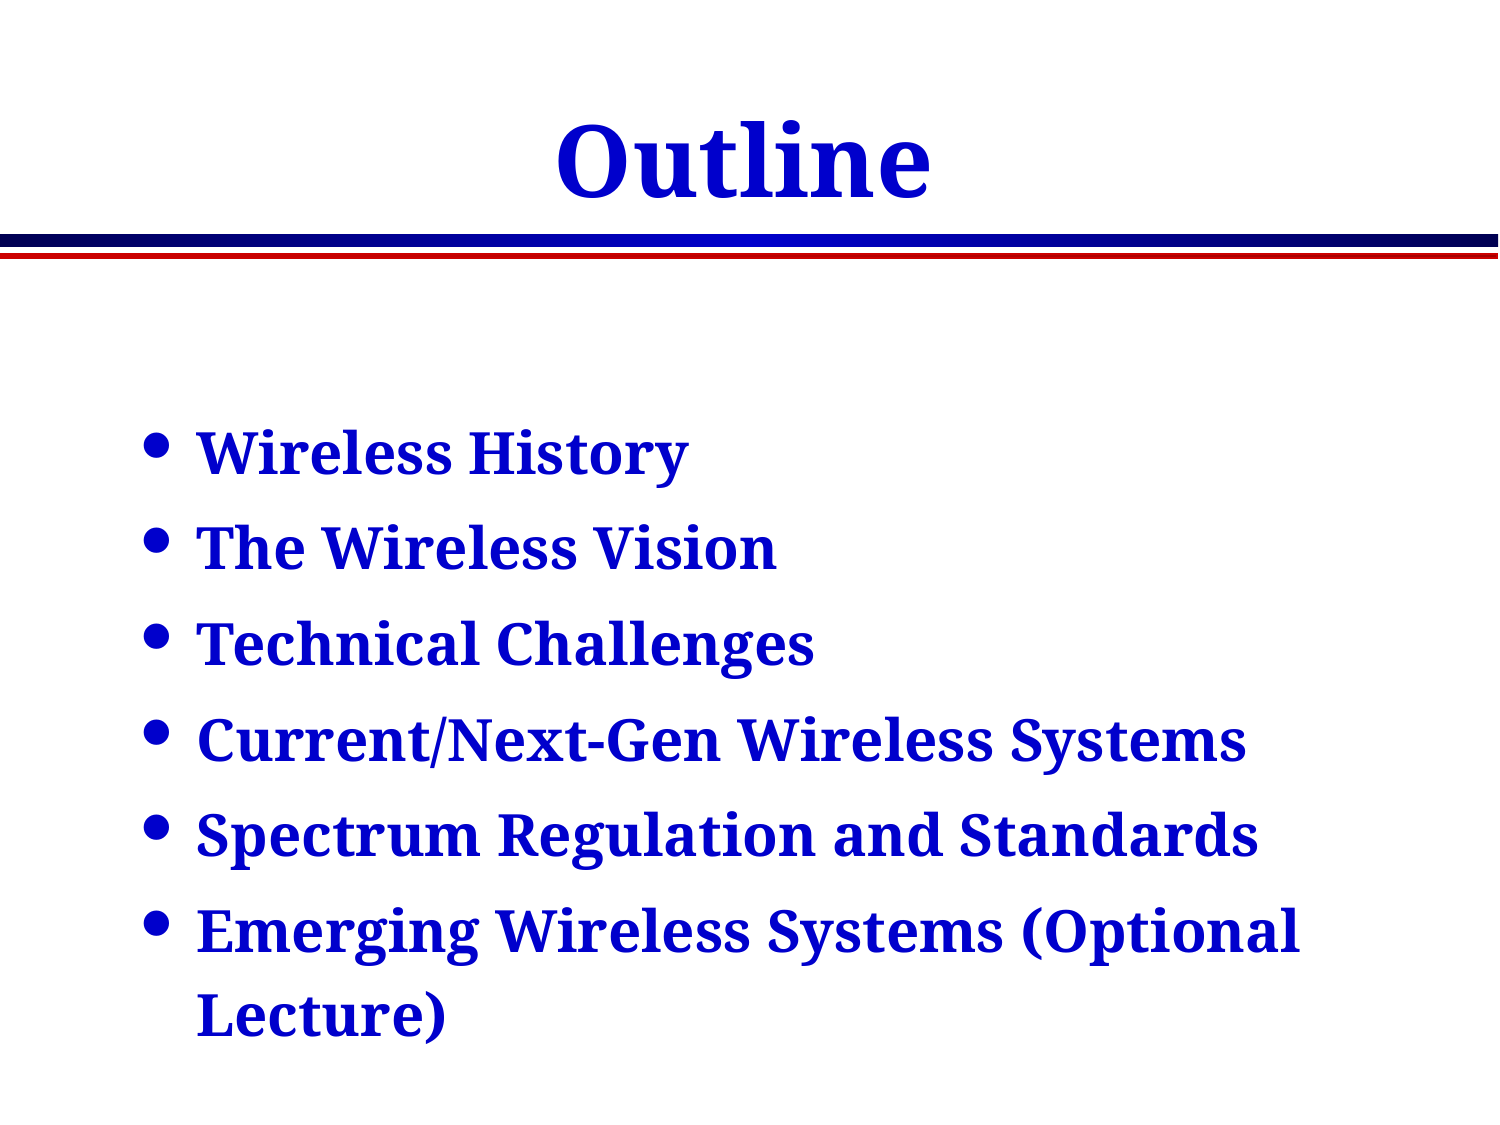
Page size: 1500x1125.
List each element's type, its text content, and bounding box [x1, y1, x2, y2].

list Wireless History The Wireless Vision Technical Challenges Current/Next-Gen Wireless Systems Spectrum Regulation and Standards Emerging Wireless Systems (Optional Lecture) [124, 312, 1413, 1101]
title Outline [99, 37, 1388, 226]
